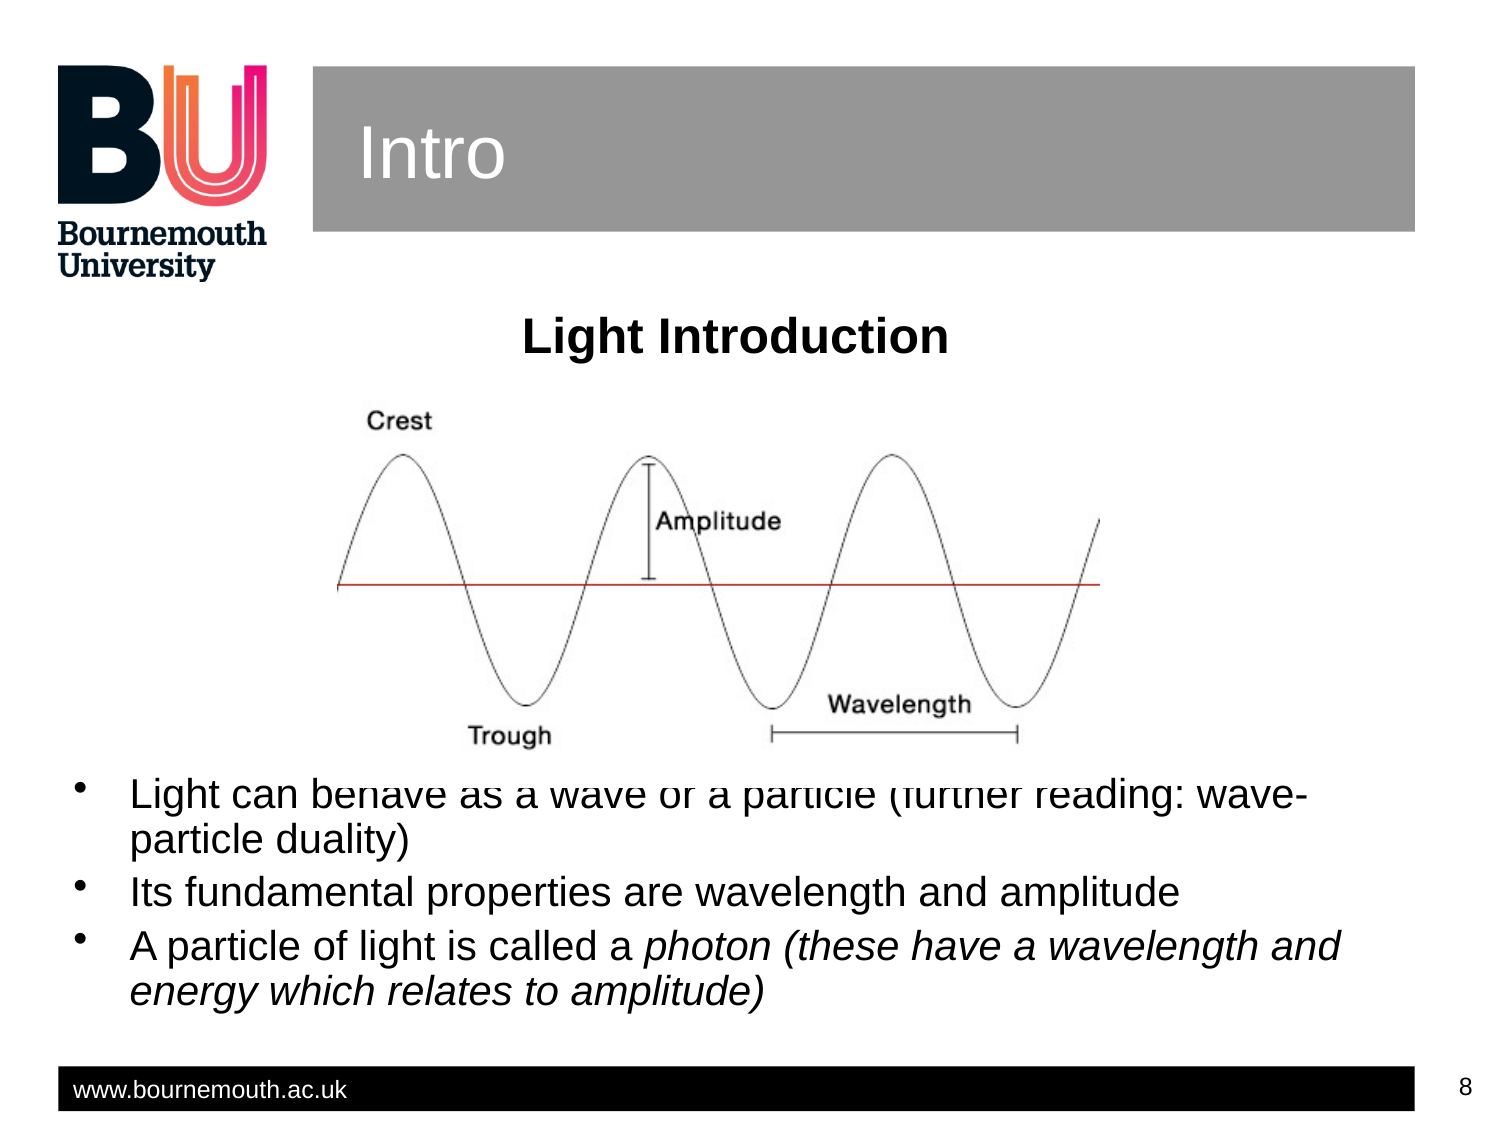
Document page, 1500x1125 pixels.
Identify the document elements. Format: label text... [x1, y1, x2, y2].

list Light Introduction Light can behave as a wave or a particle (further reading: wave-particle duality) Its fundamental properties are wavelength and amplitude A particle of light is called a photon (these have a wavelength and energy which relates to amplitude) [58, 302, 1414, 1066]
title Intro [312, 66, 1416, 232]
picture [58, 58, 274, 282]
picture [337, 387, 1101, 788]
